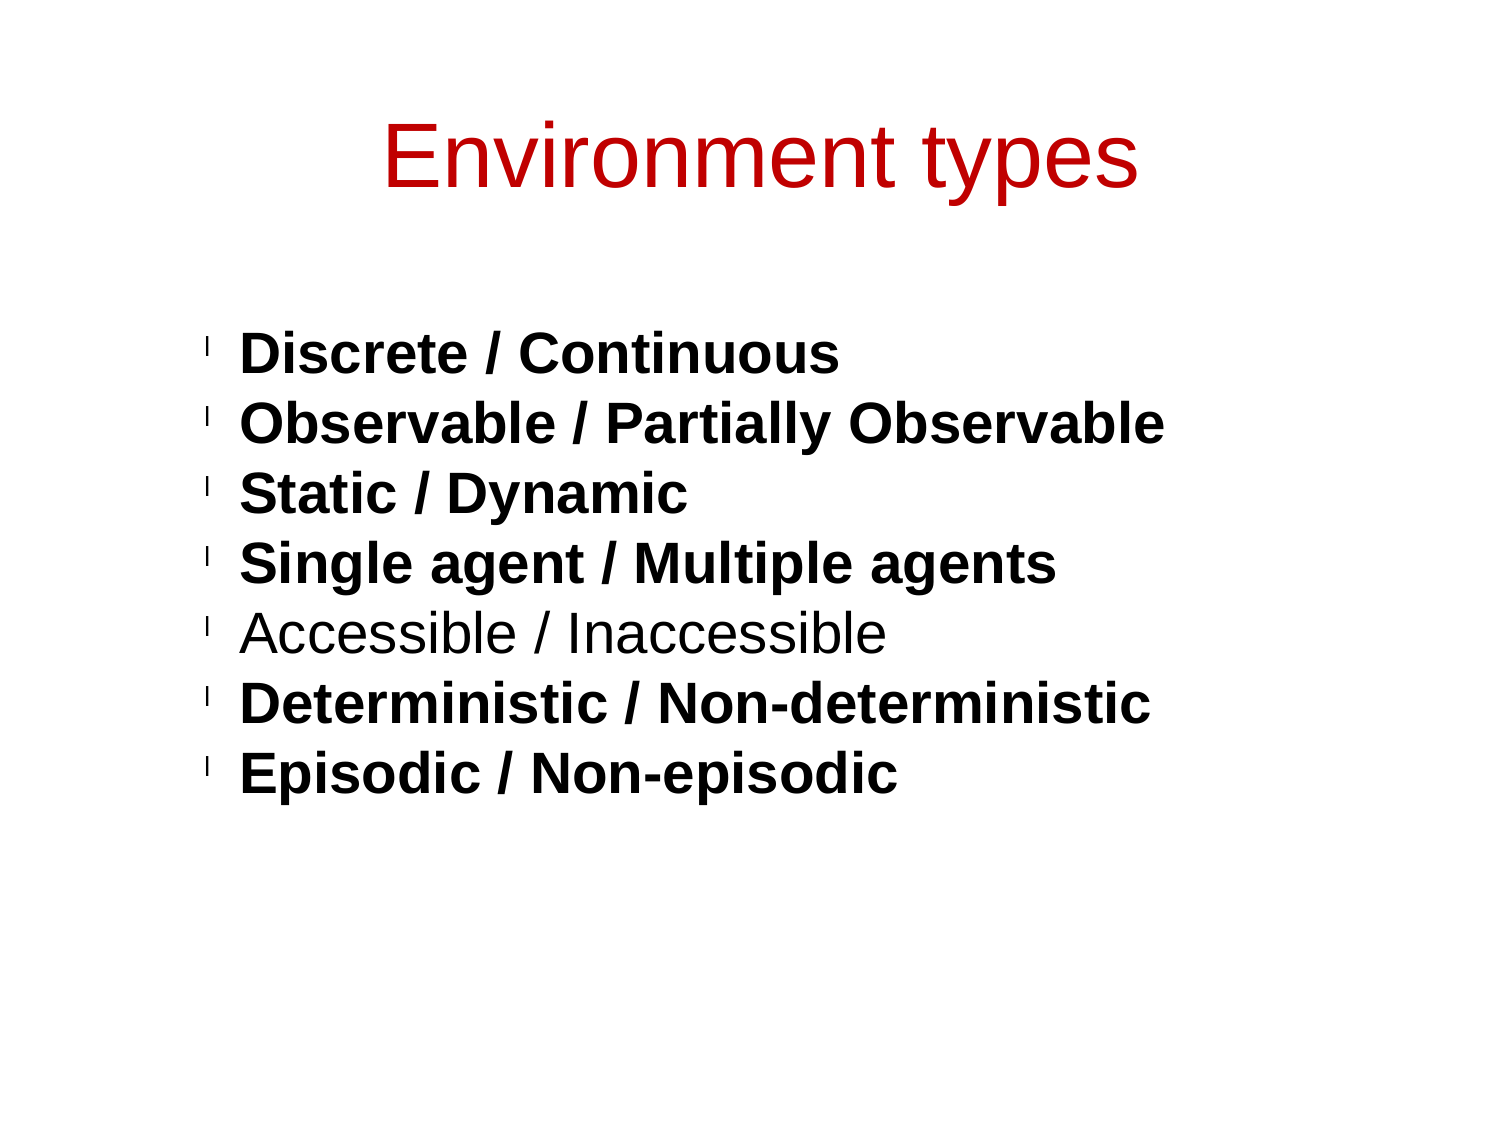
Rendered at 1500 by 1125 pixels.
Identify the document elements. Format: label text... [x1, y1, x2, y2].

text_box Environment types Discrete / Continuous Observable / Partially Observable Static / Dynamic Single agent / Multiple agents Accessible / Inaccessible Deterministic / Non-deterministic Episodic / Non-episodic [188, 88, 1335, 996]
